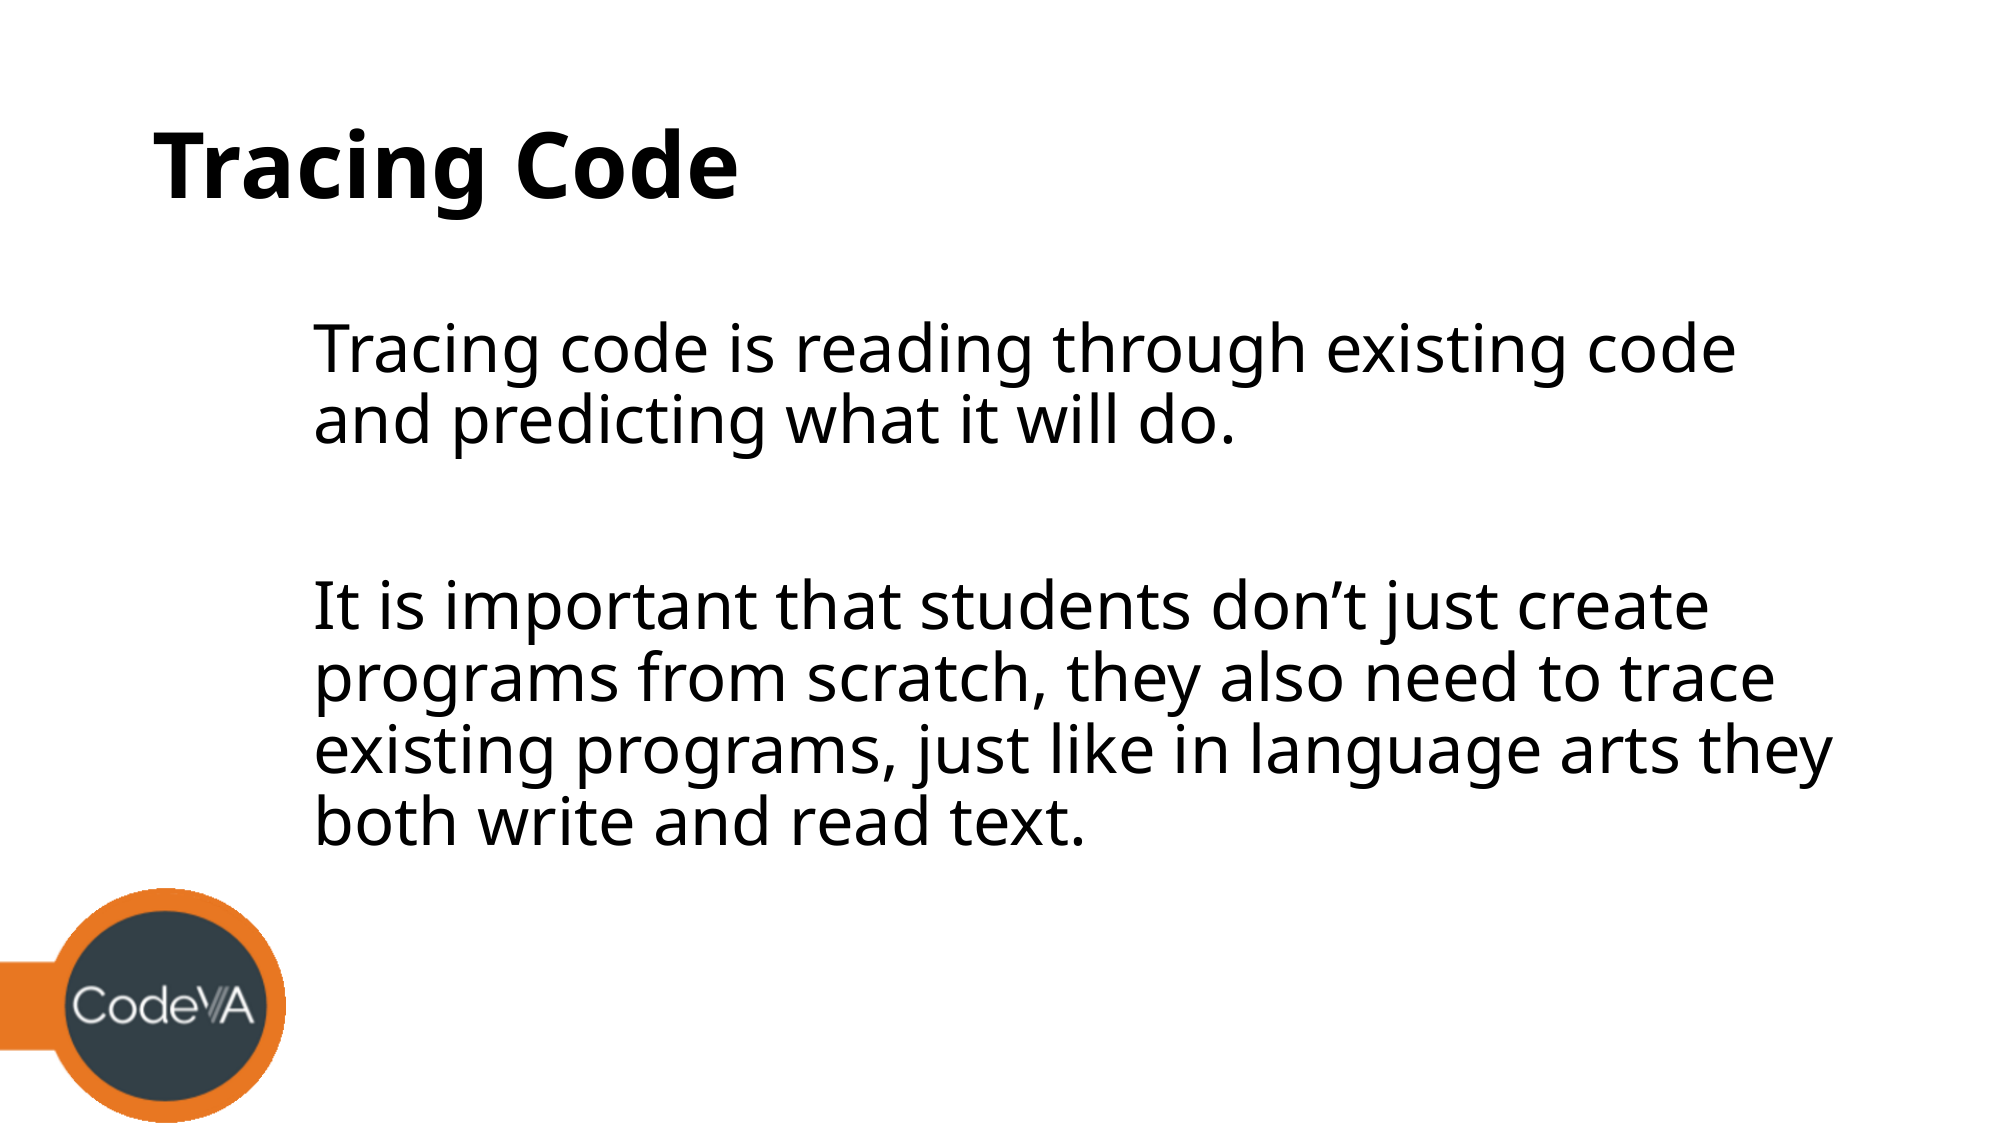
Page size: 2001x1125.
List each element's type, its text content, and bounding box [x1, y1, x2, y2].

list Tracing code is reading through existing code and predicting what it will do. It is important that students don’t just create programs from scratch, they also need to trace existing programs, just like in language arts they both write and read text. [298, 299, 1863, 1014]
picture [0, 885, 286, 1125]
title Tracing Code [137, 59, 1863, 278]
